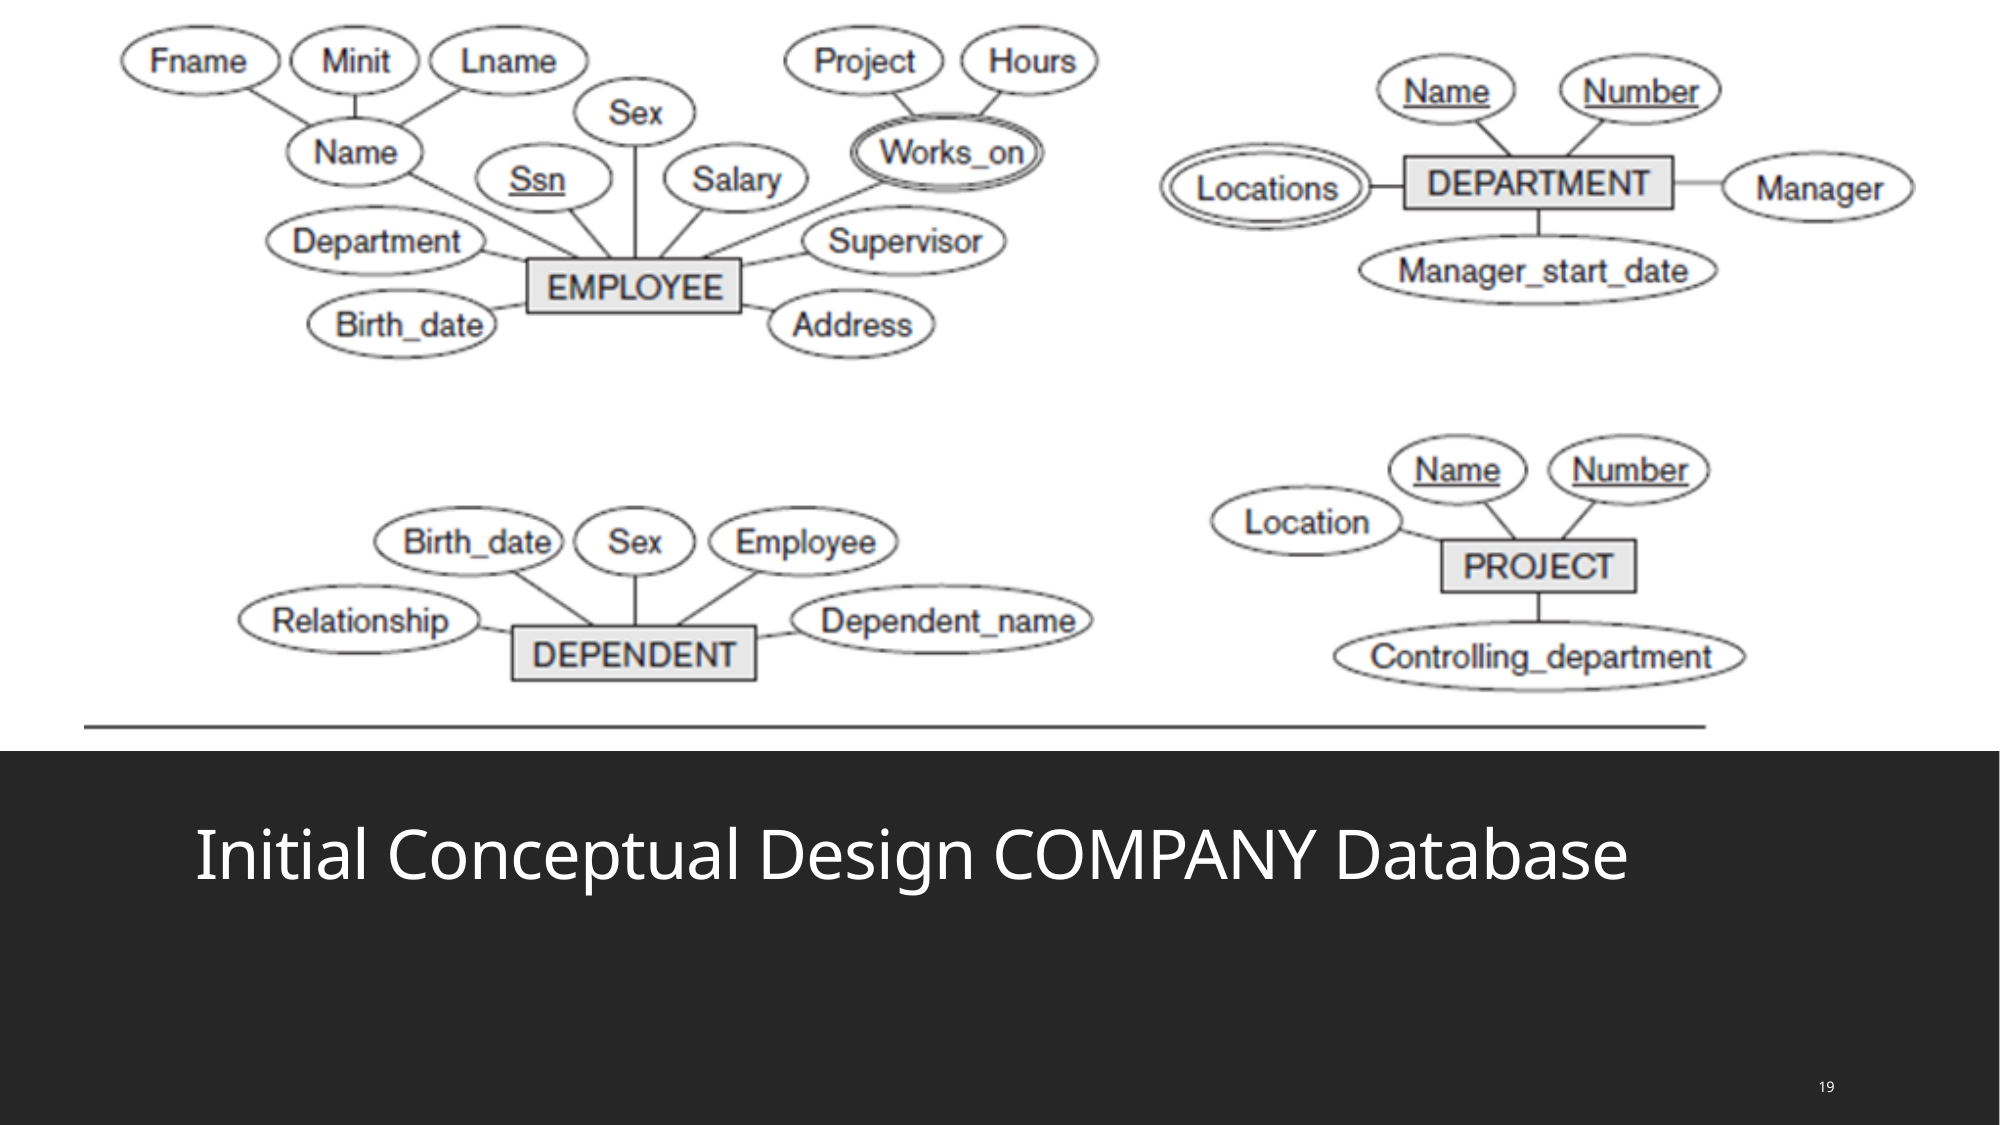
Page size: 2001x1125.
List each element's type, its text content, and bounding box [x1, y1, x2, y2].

slide_number 19 [1803, 1057, 1932, 1118]
picture [83, 0, 1917, 752]
title Initial Conceptual Design COMPANY Database [180, 787, 1839, 910]
